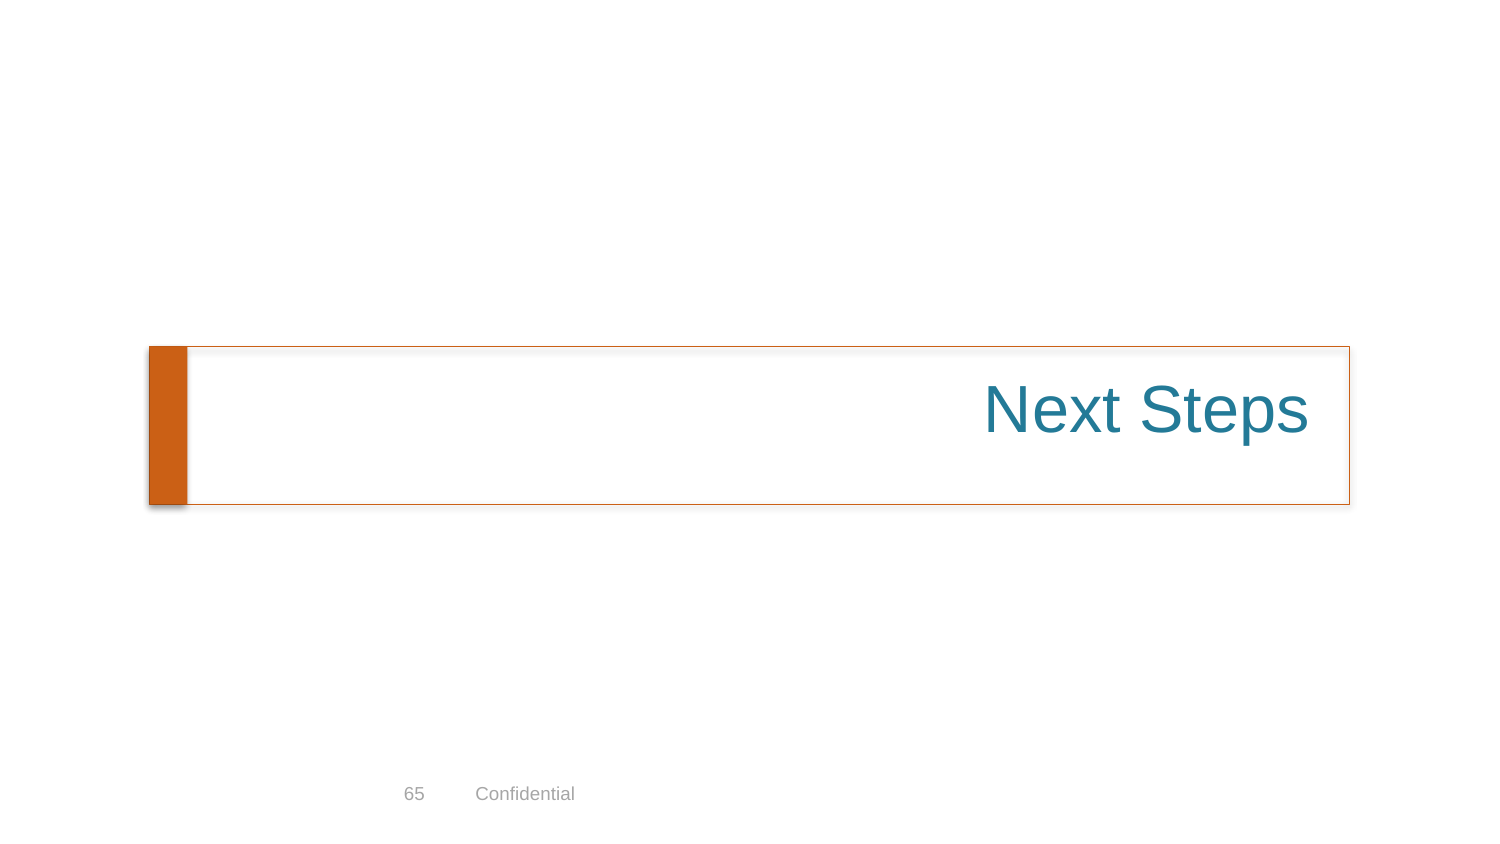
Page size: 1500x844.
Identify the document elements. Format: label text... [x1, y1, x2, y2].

footer Confidential [475, 781, 1046, 827]
title Next Steps [200, 365, 1325, 497]
slide_number 65 [175, 781, 425, 827]
